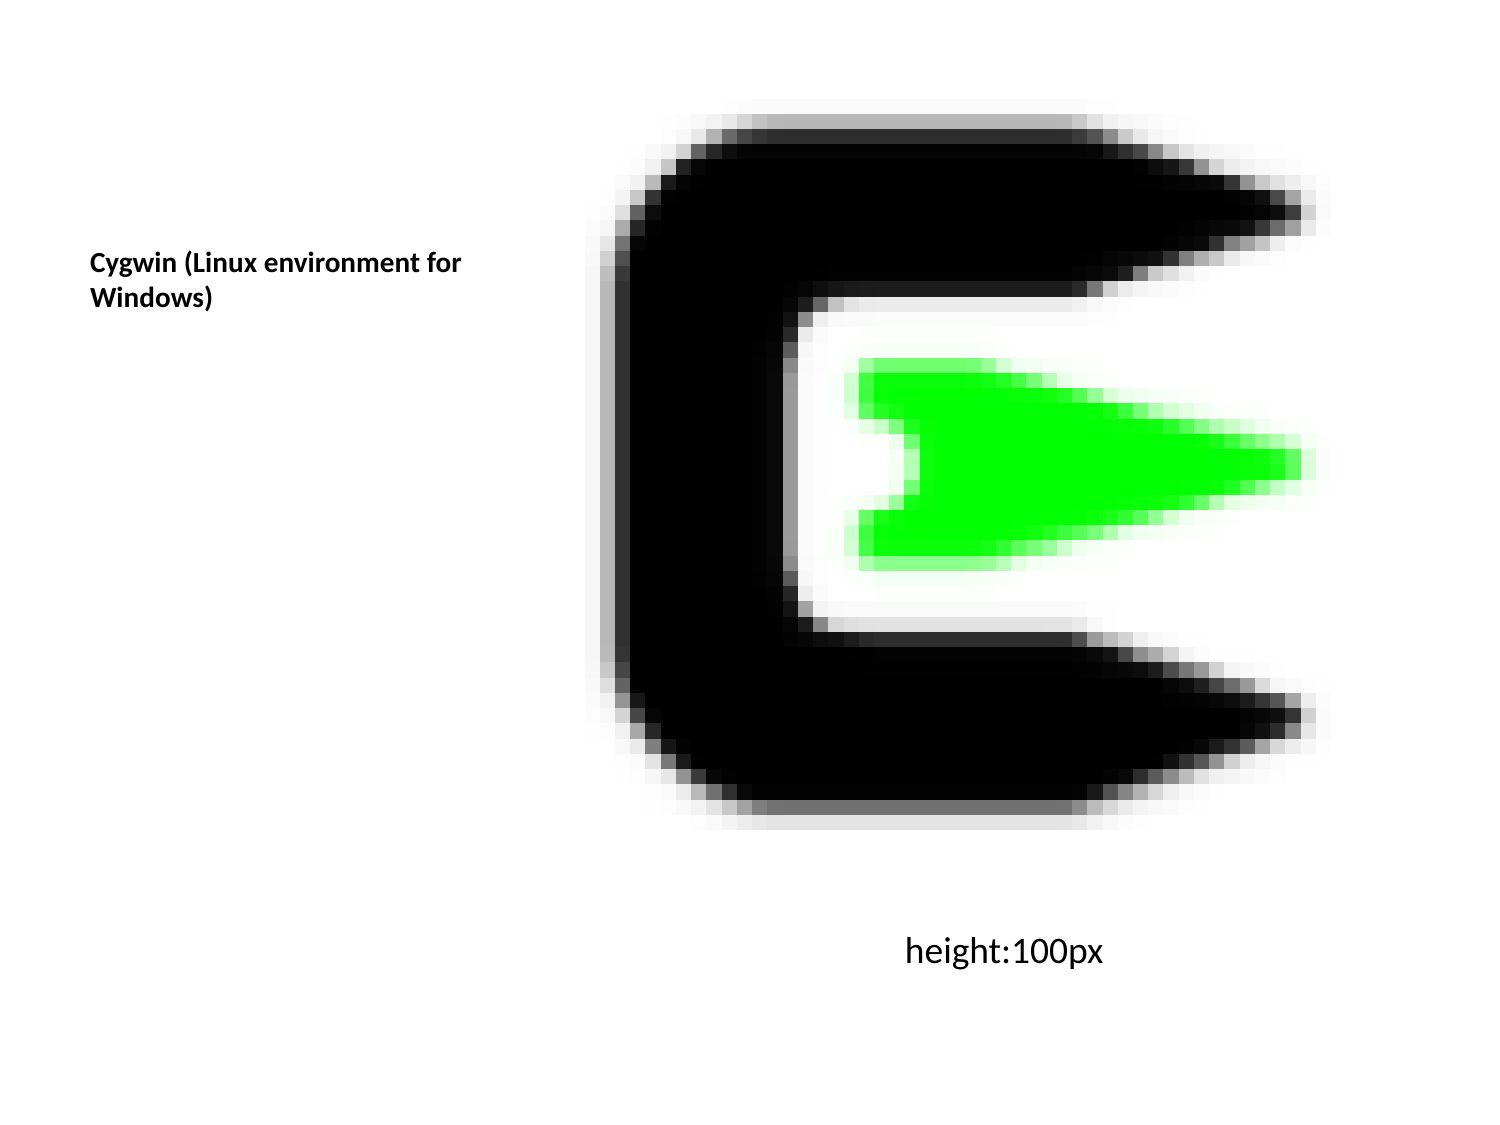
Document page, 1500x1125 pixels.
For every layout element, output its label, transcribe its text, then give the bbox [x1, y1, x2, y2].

picture [585, 99, 1424, 861]
text_box height:100px [585, 918, 1423, 1003]
list Cygwin (Linux environment for Windows) [75, 235, 569, 1005]
